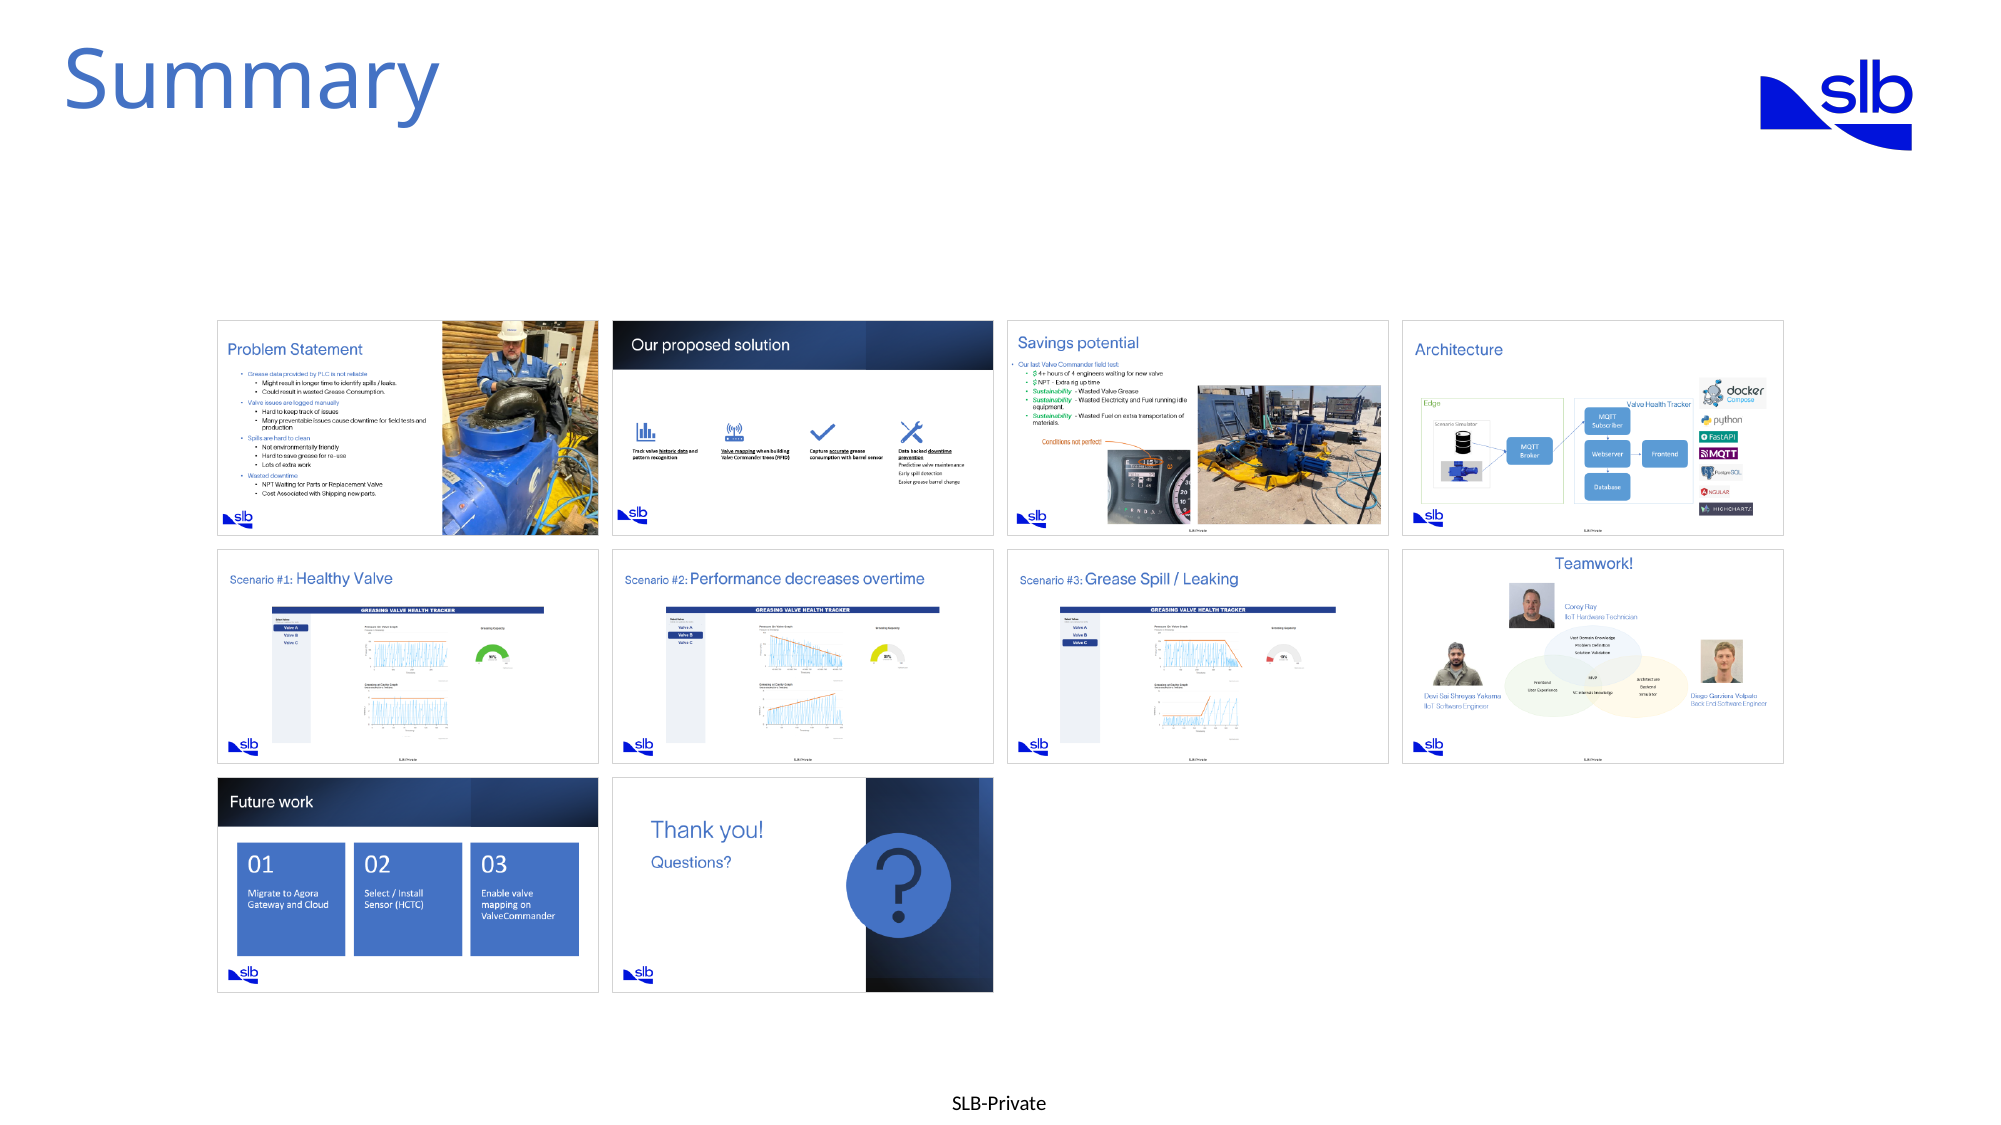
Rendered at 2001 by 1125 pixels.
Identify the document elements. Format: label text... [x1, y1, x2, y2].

text_box Summary [48, 17, 1049, 133]
picture [1403, 550, 1783, 763]
picture [1734, 33, 1939, 177]
picture [1008, 321, 1388, 535]
picture [218, 321, 598, 535]
picture [613, 550, 993, 763]
picture [613, 321, 993, 535]
picture [218, 550, 598, 763]
picture [218, 778, 598, 992]
picture [613, 778, 993, 992]
picture [1403, 321, 1783, 535]
picture [1008, 550, 1388, 763]
